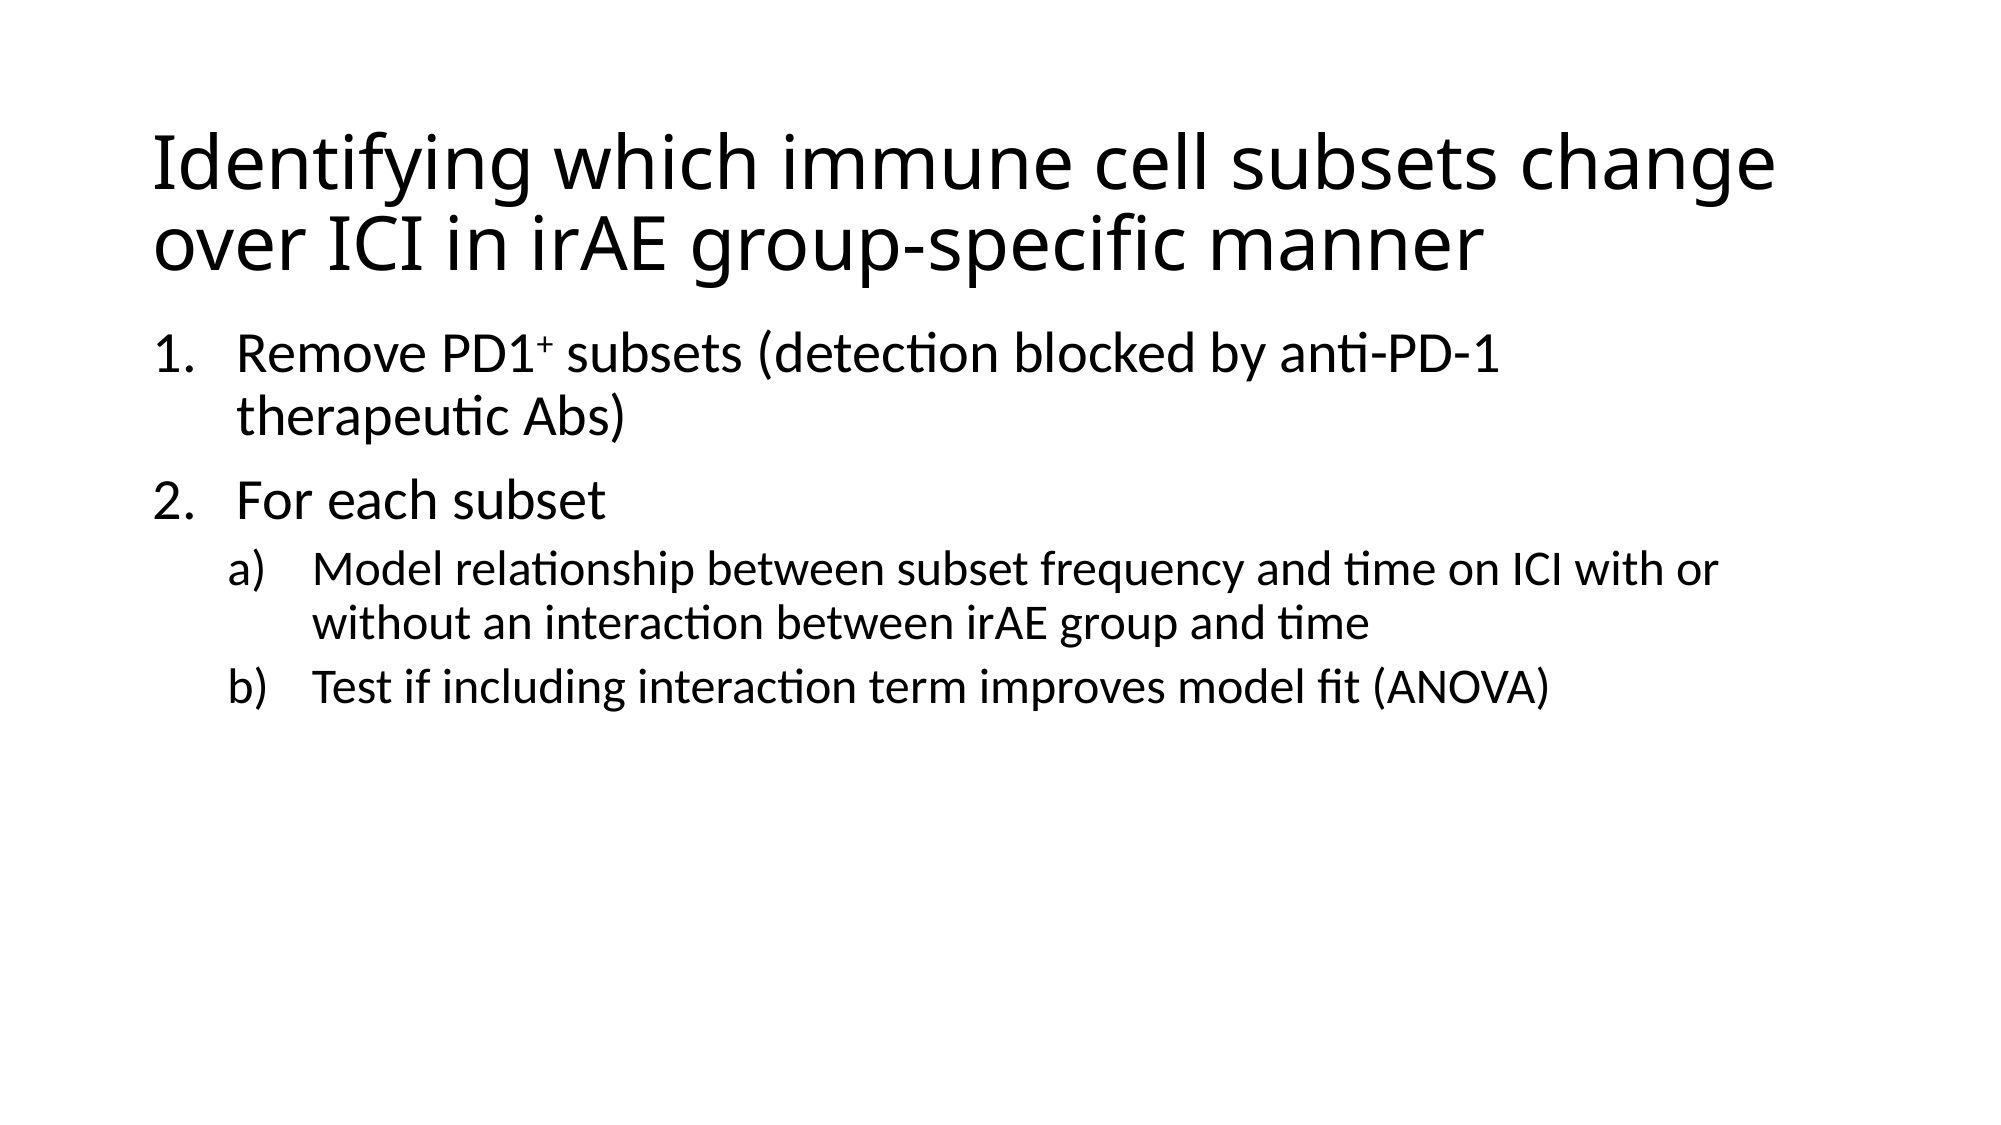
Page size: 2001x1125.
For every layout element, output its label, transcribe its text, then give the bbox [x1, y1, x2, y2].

list Remove PD1+ subsets (detection blocked by anti-PD-1 therapeutic Abs) For each subset Model relationship between subset frequency and time on ICI with or without an interaction between irAE group and time Test if including interaction term improves model fit (ANOVA) [137, 314, 1799, 1074]
title Identifying which immune cell subsets change over ICI in irAE group-specific manner [137, 97, 1843, 315]
